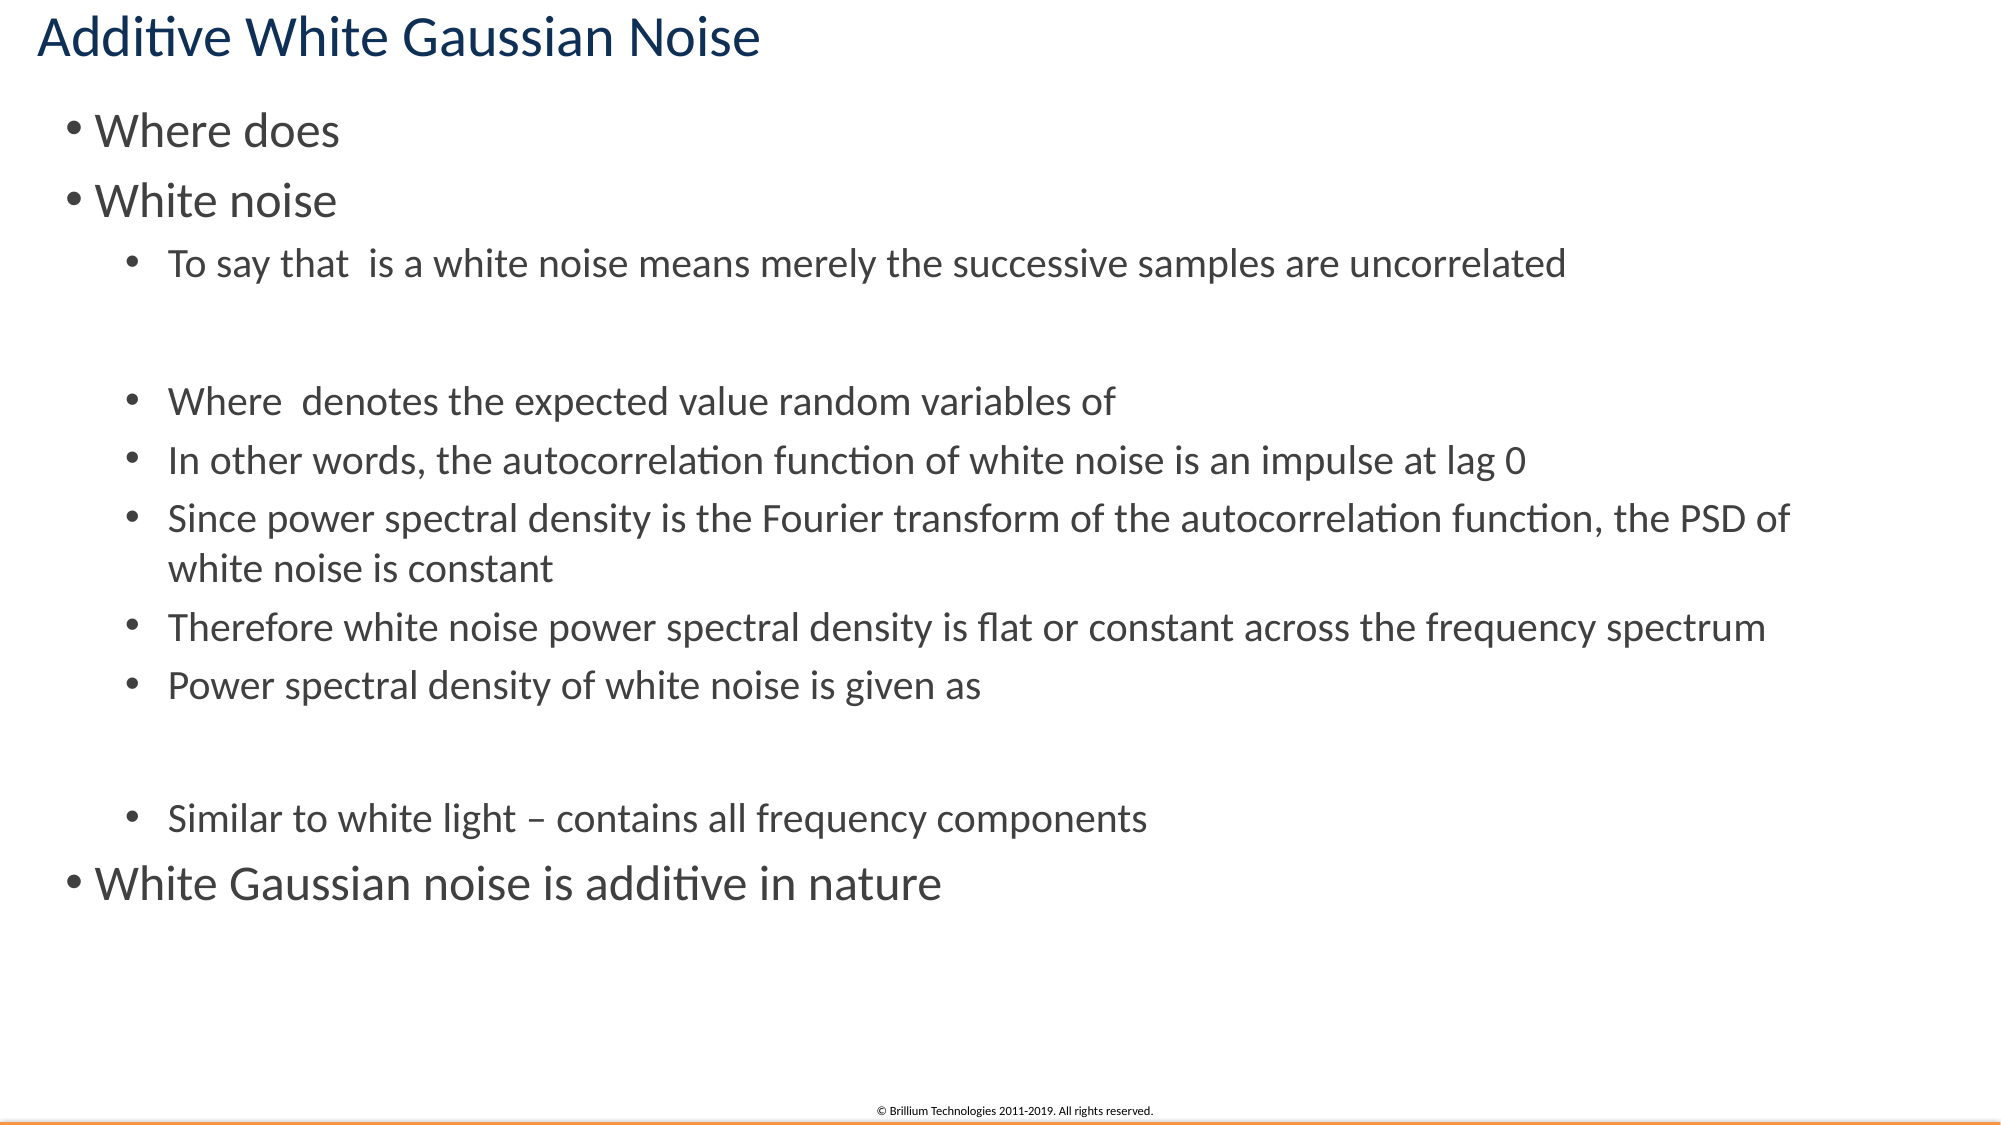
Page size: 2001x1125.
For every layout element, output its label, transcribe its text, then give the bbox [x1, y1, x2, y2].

title Additive White Gaussian Noise [22, 0, 1900, 66]
